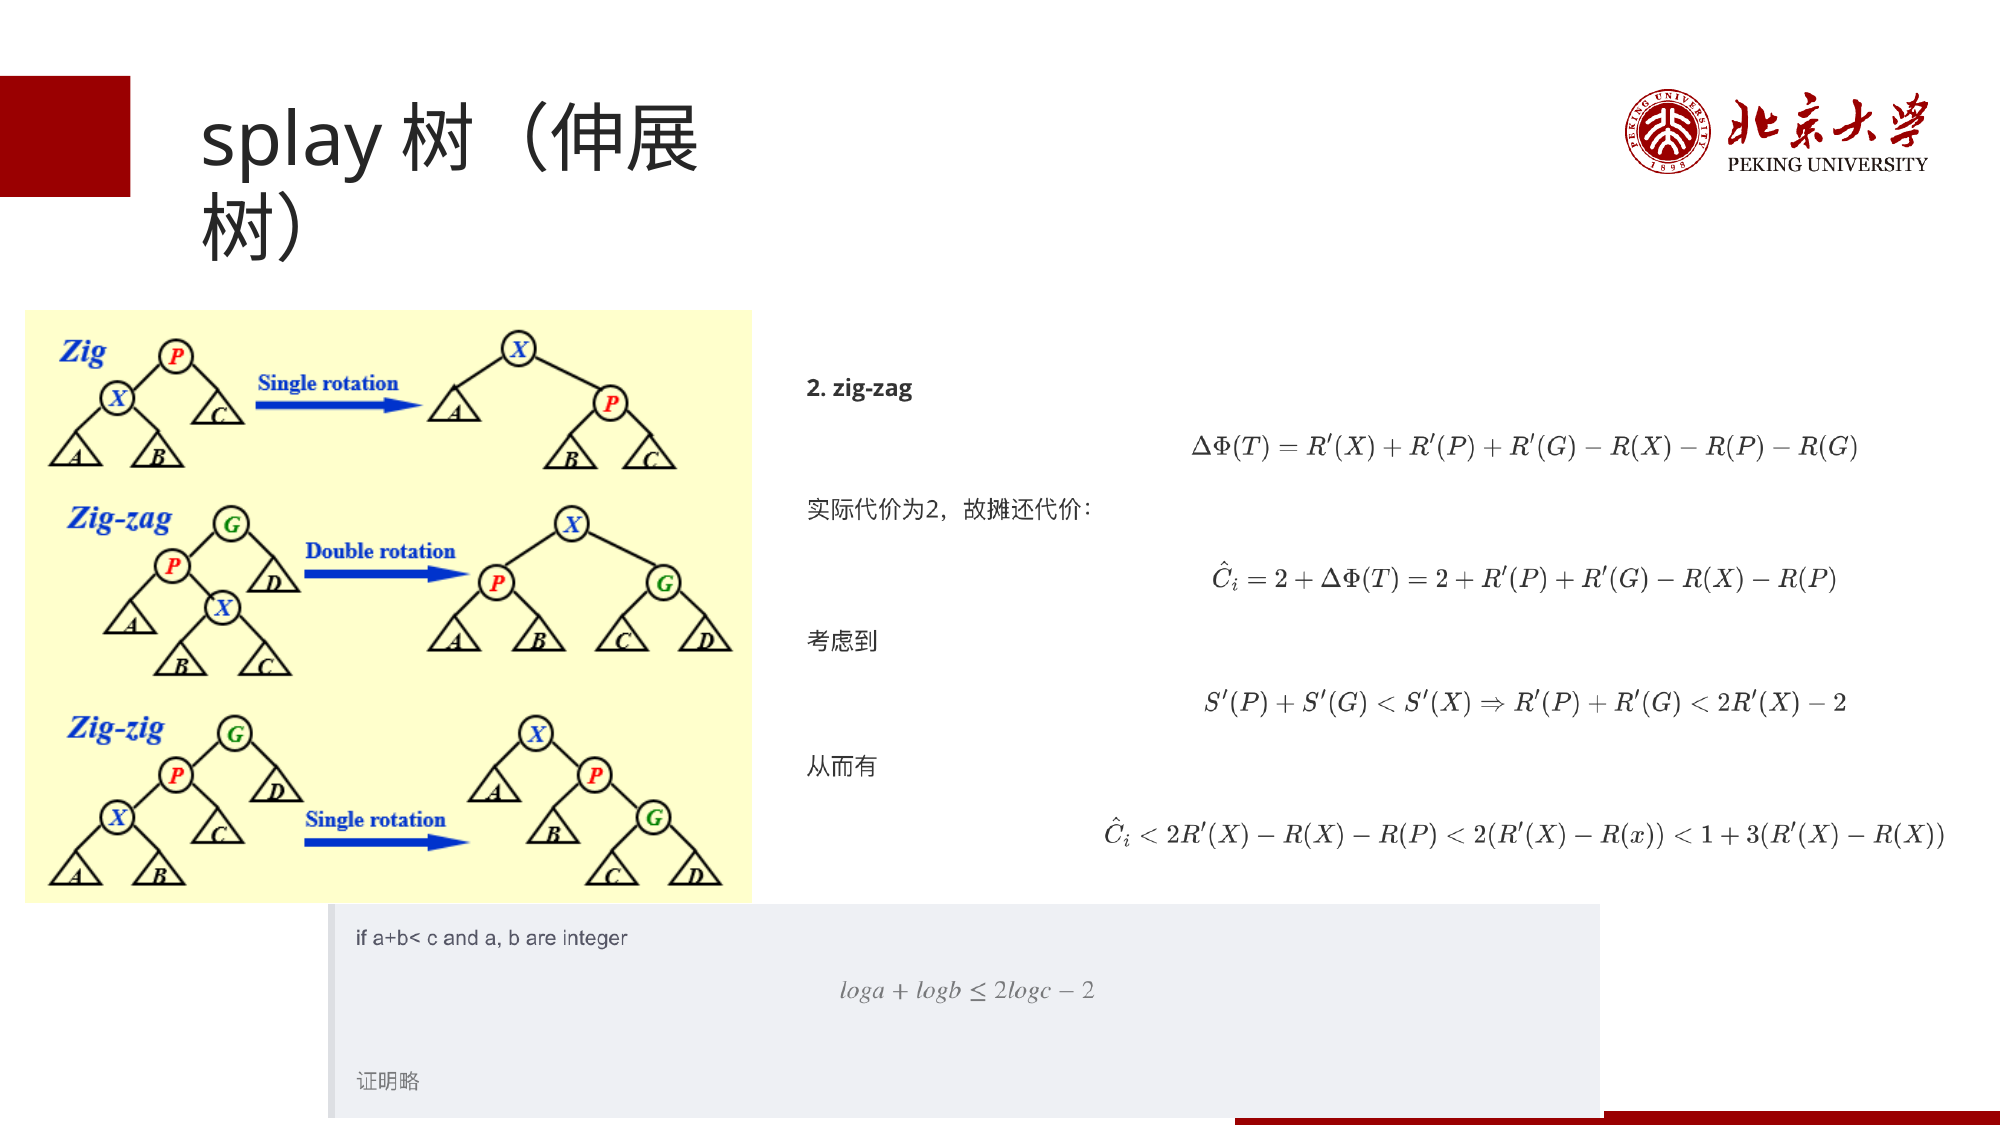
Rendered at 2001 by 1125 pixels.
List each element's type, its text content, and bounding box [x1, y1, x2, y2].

picture [328, 904, 1604, 1118]
text_box splay树（伸展树） [186, 83, 752, 279]
text_box [1235, 1111, 2000, 1125]
picture [789, 369, 1953, 872]
text_box [0, 75, 131, 197]
picture [25, 310, 752, 903]
picture [1625, 89, 1928, 174]
